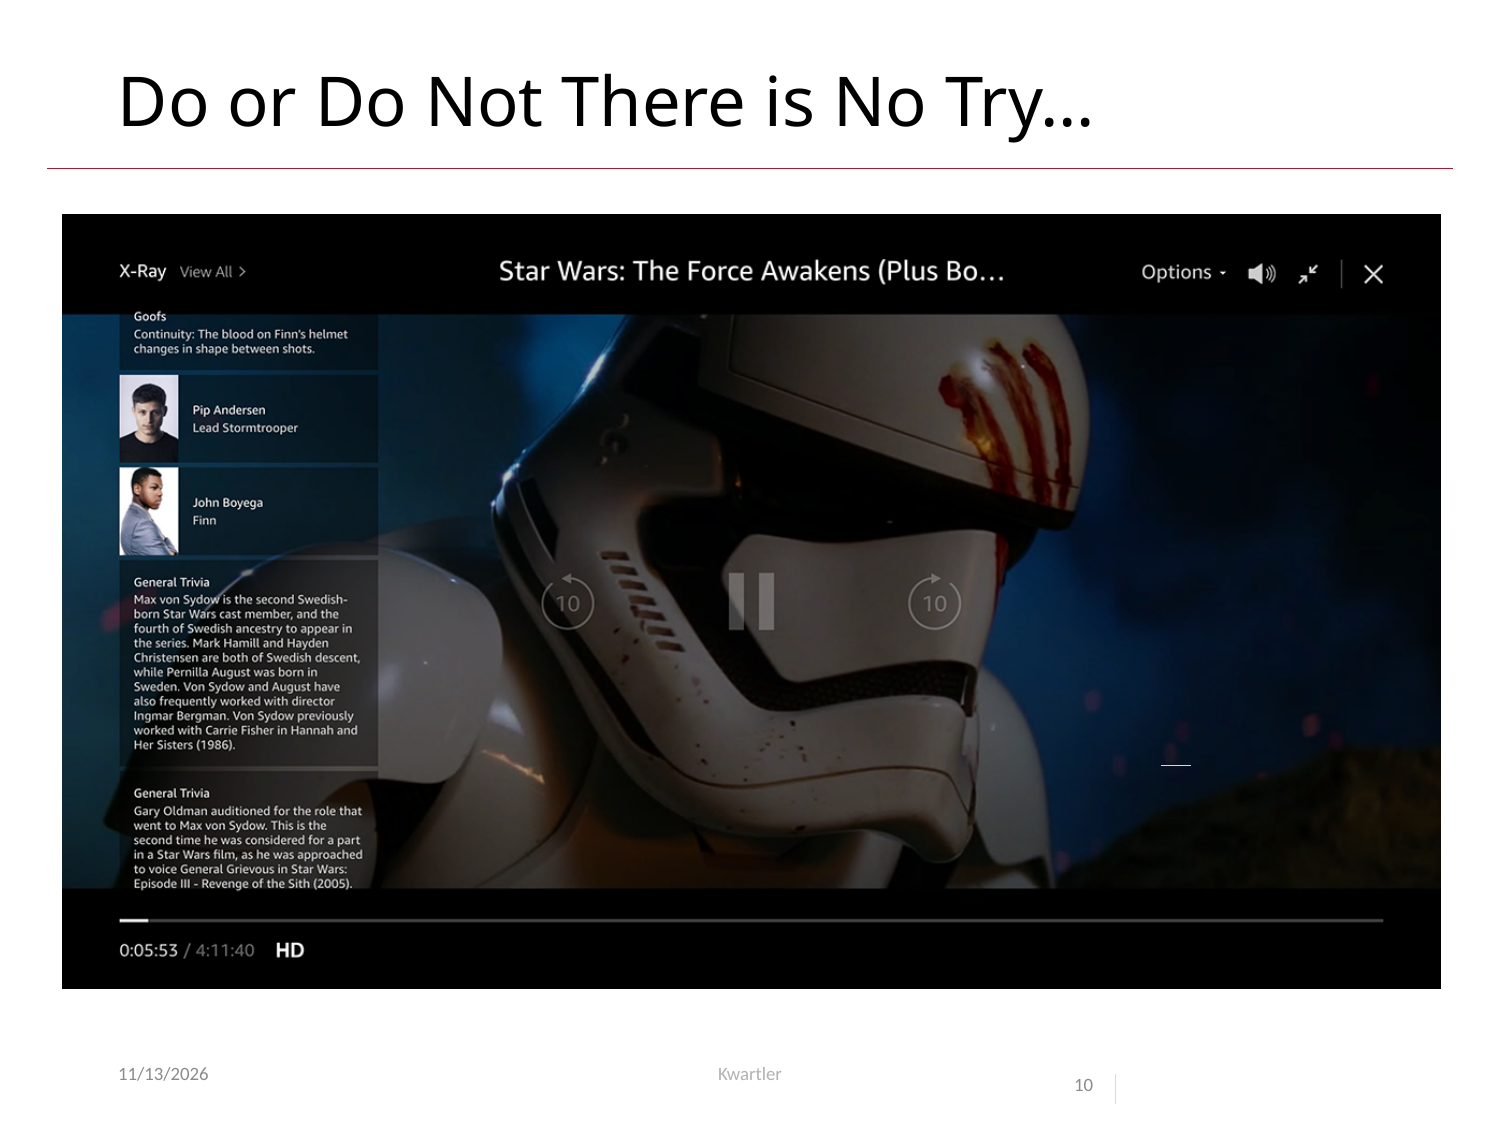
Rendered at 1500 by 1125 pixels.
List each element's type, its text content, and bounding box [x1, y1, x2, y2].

title Do or Do Not There is No Try… [103, 59, 1397, 157]
picture [62, 214, 1441, 990]
footer Kwartler [496, 1042, 1004, 1103]
slide_number 10 [1059, 1042, 1200, 1103]
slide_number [103, 1042, 441, 1103]
